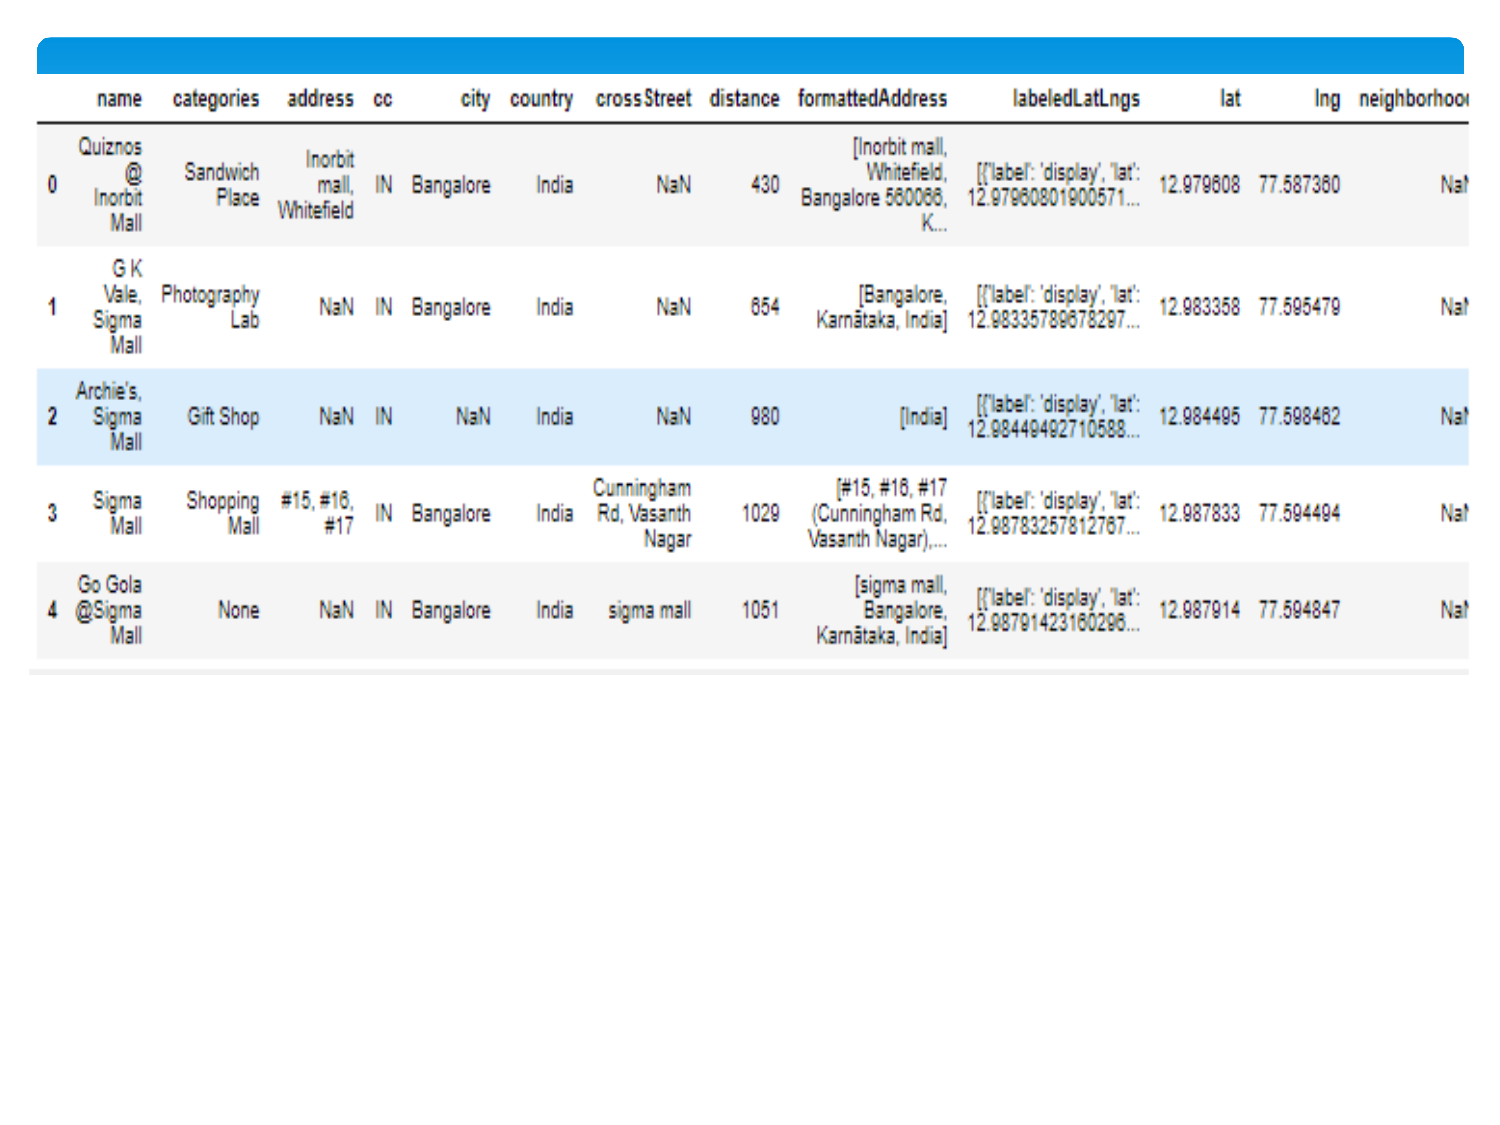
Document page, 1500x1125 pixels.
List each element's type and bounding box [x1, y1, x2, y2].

list [24, 74, 1476, 676]
